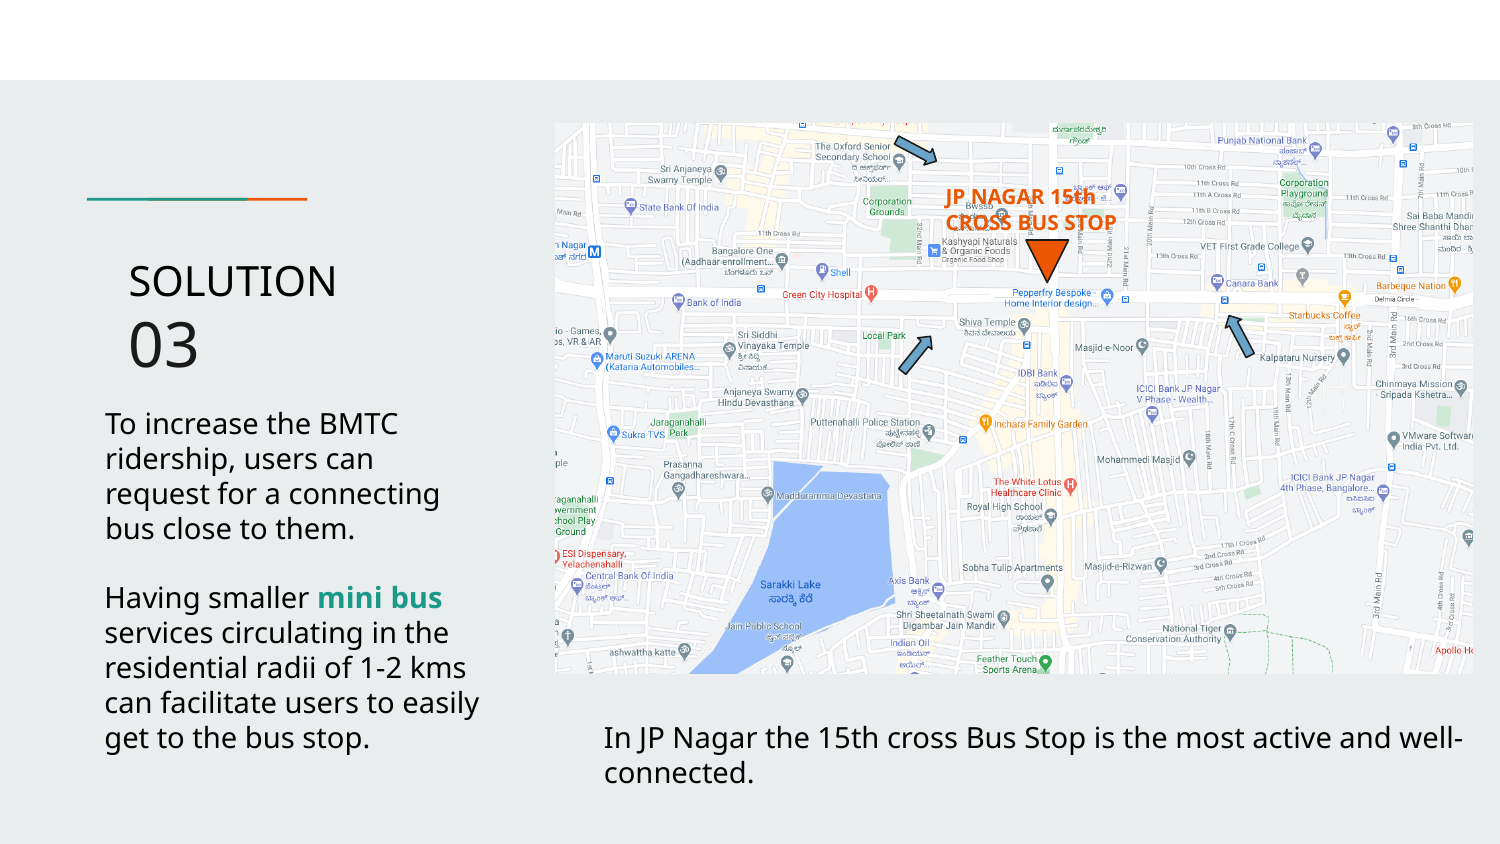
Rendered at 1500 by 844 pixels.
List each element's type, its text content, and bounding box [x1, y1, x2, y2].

text_box To increase the BMTC ridership, users can request for a connecting bus close to them. [14, 390, 484, 812]
text_box SOLUTION 03 [113, 240, 442, 308]
text_box Having smaller mini bus services circulating in the residential radii of 1-2 kms can facilitate users to easily get to the bus stop. [89, 564, 514, 746]
picture [554, 122, 1473, 674]
text_box In JP Nagar the 15th cross Bus Stop is the most active and well-connected. [588, 704, 1500, 773]
